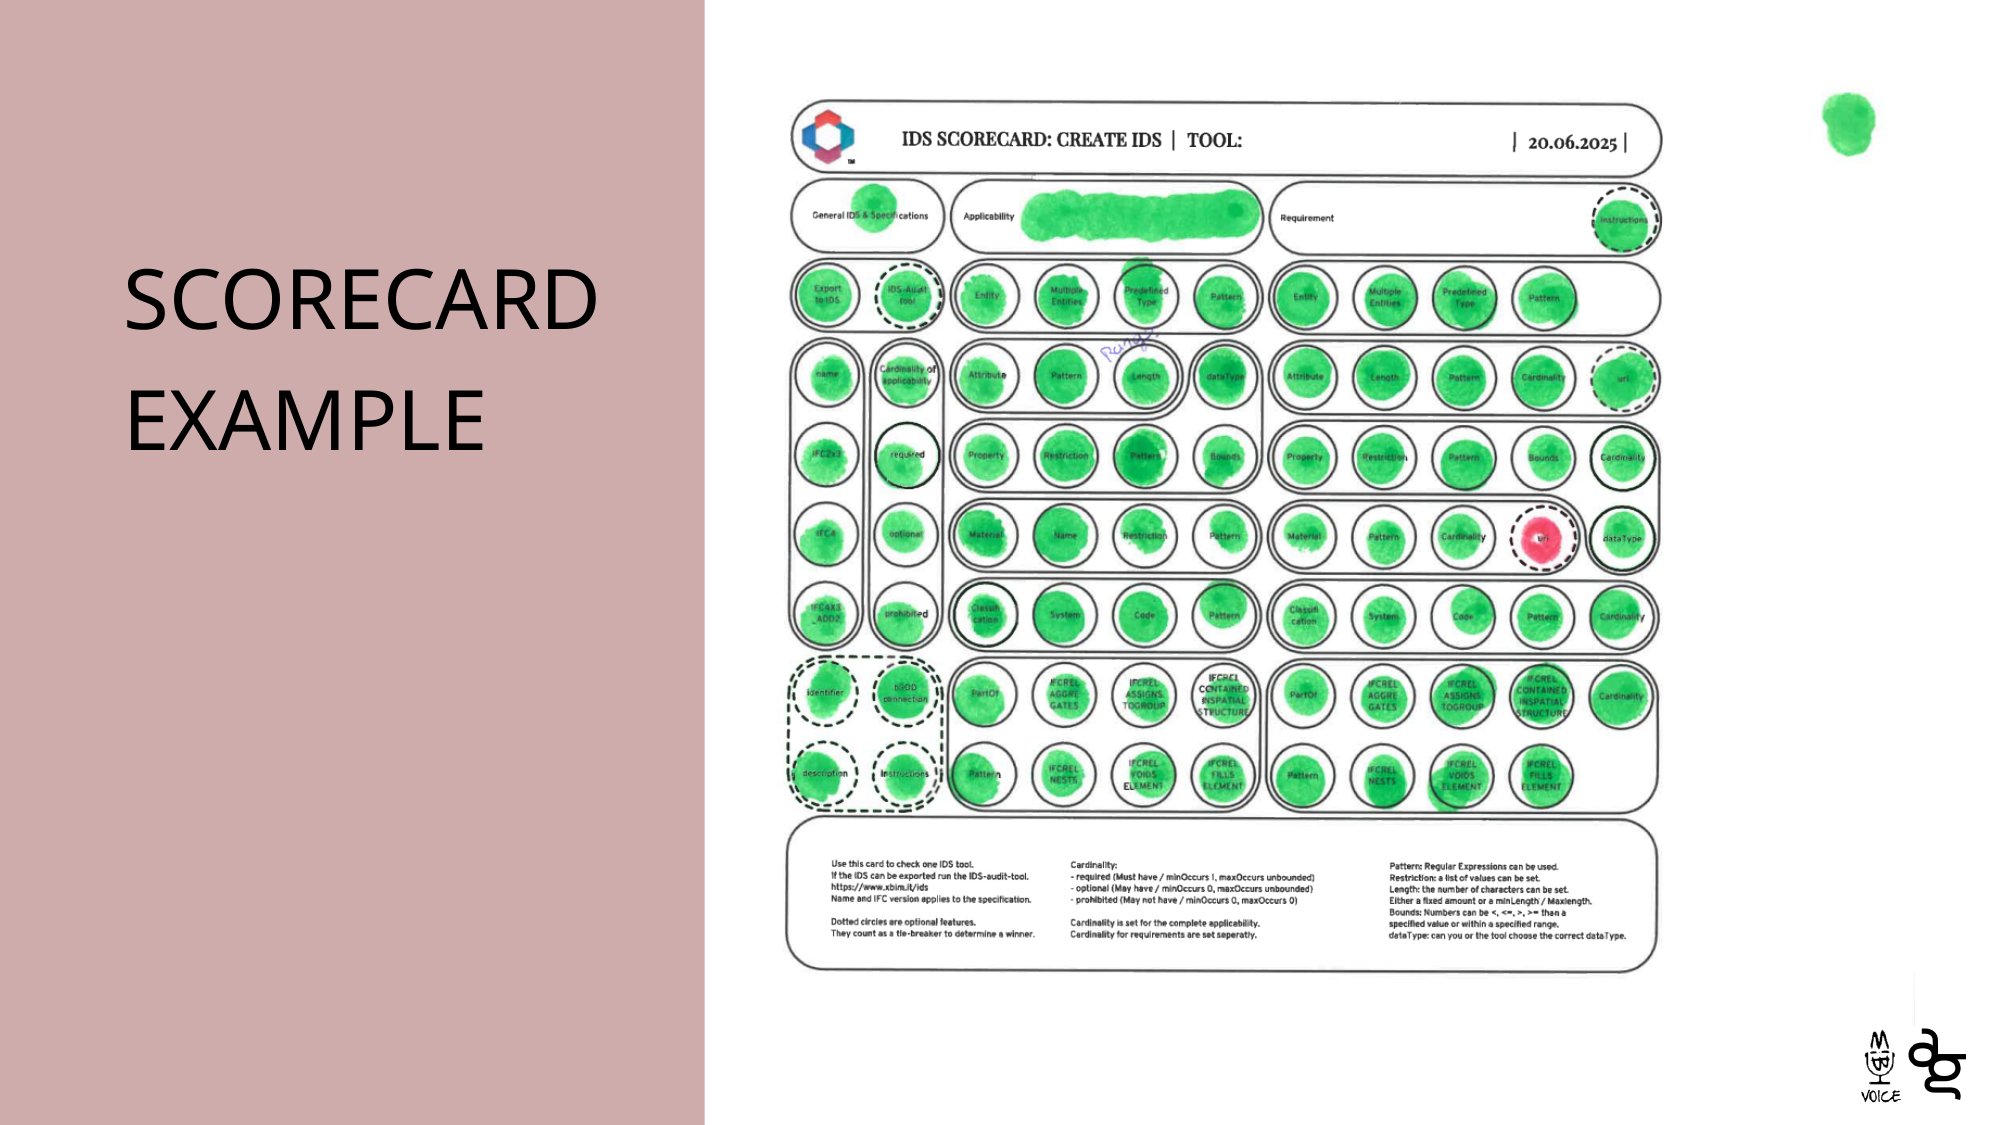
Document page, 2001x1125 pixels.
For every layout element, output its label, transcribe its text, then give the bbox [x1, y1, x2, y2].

list SCORECARD EXAMPLE [109, 238, 682, 1125]
picture [720, 45, 1974, 1118]
